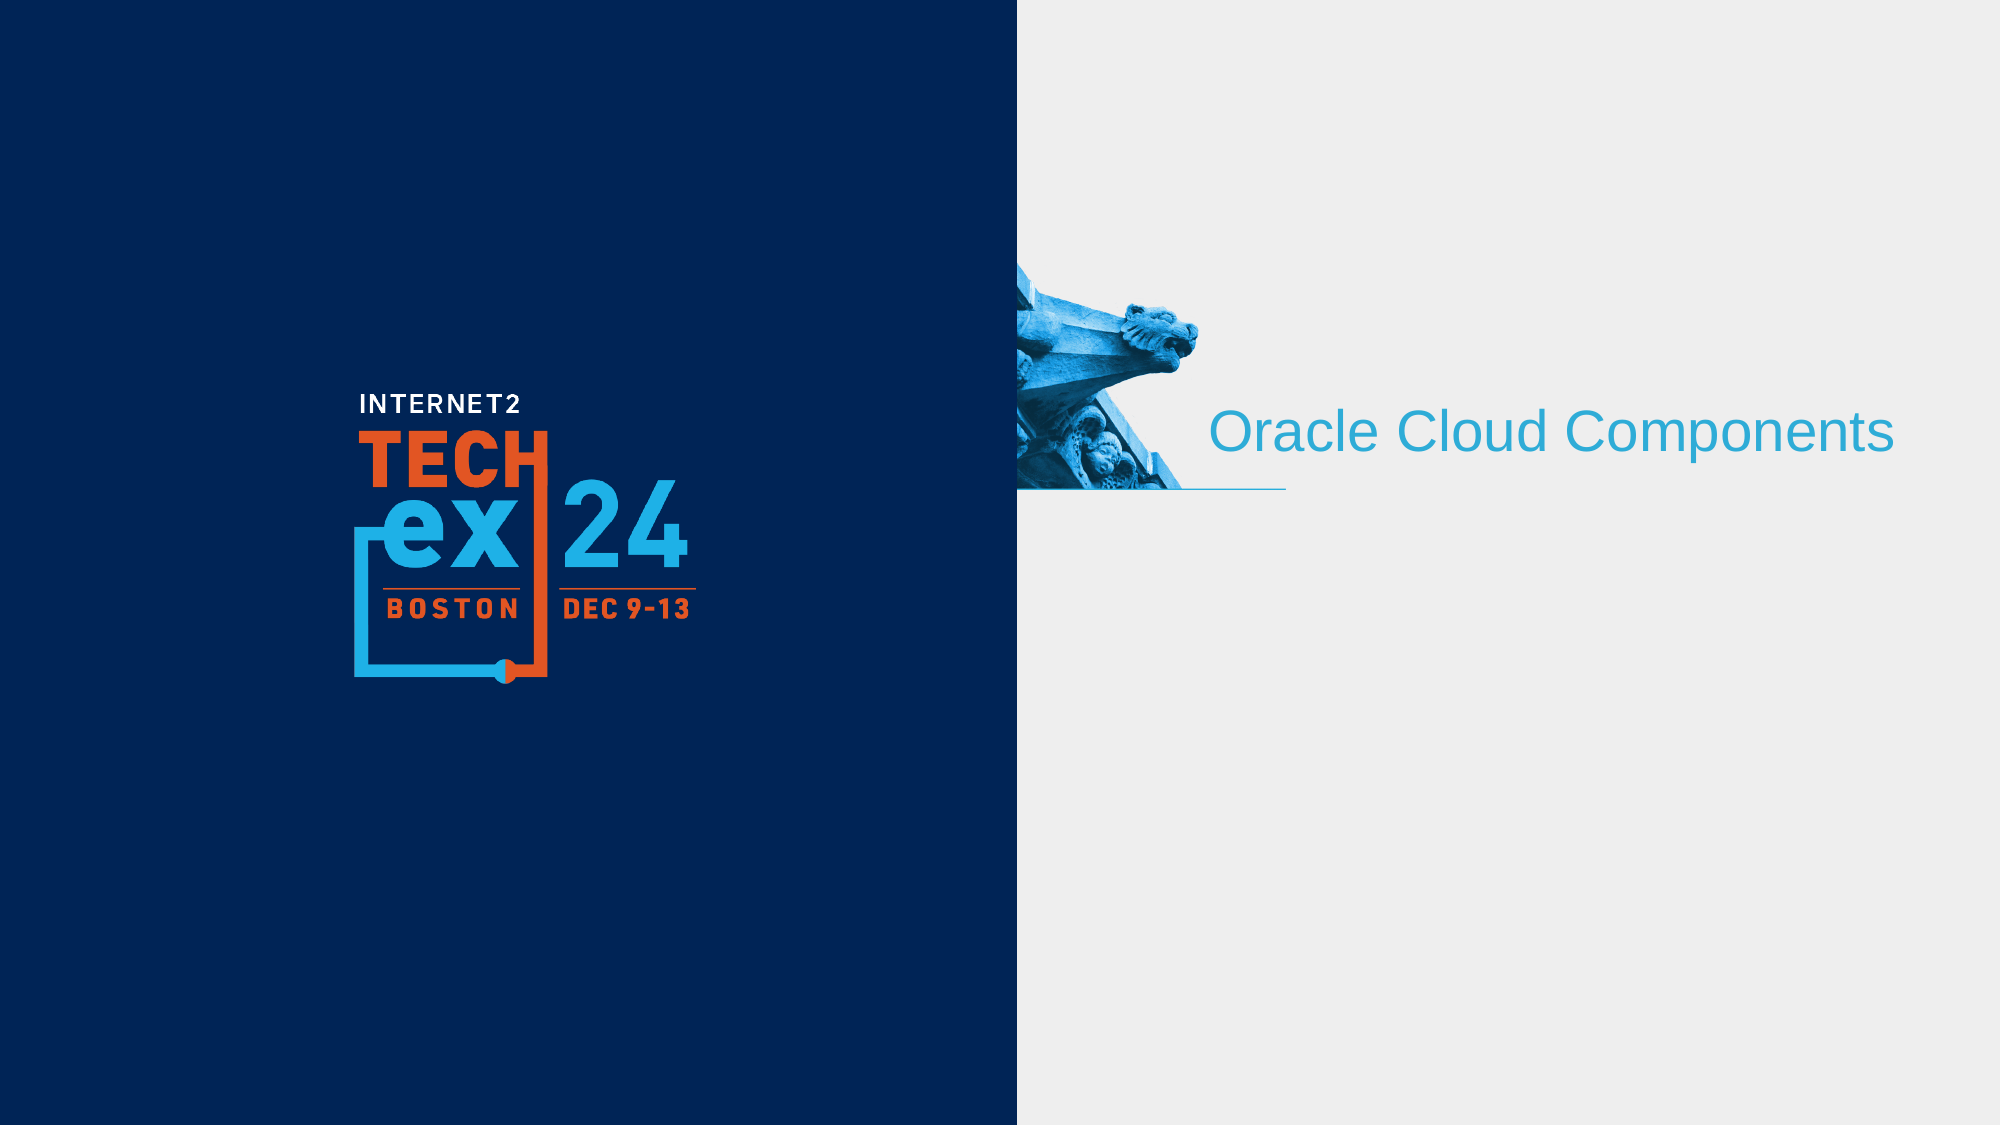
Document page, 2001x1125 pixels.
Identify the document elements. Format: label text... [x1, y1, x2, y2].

list Oracle Cloud Components [1104, 385, 2000, 490]
picture [0, 0, 1287, 1125]
